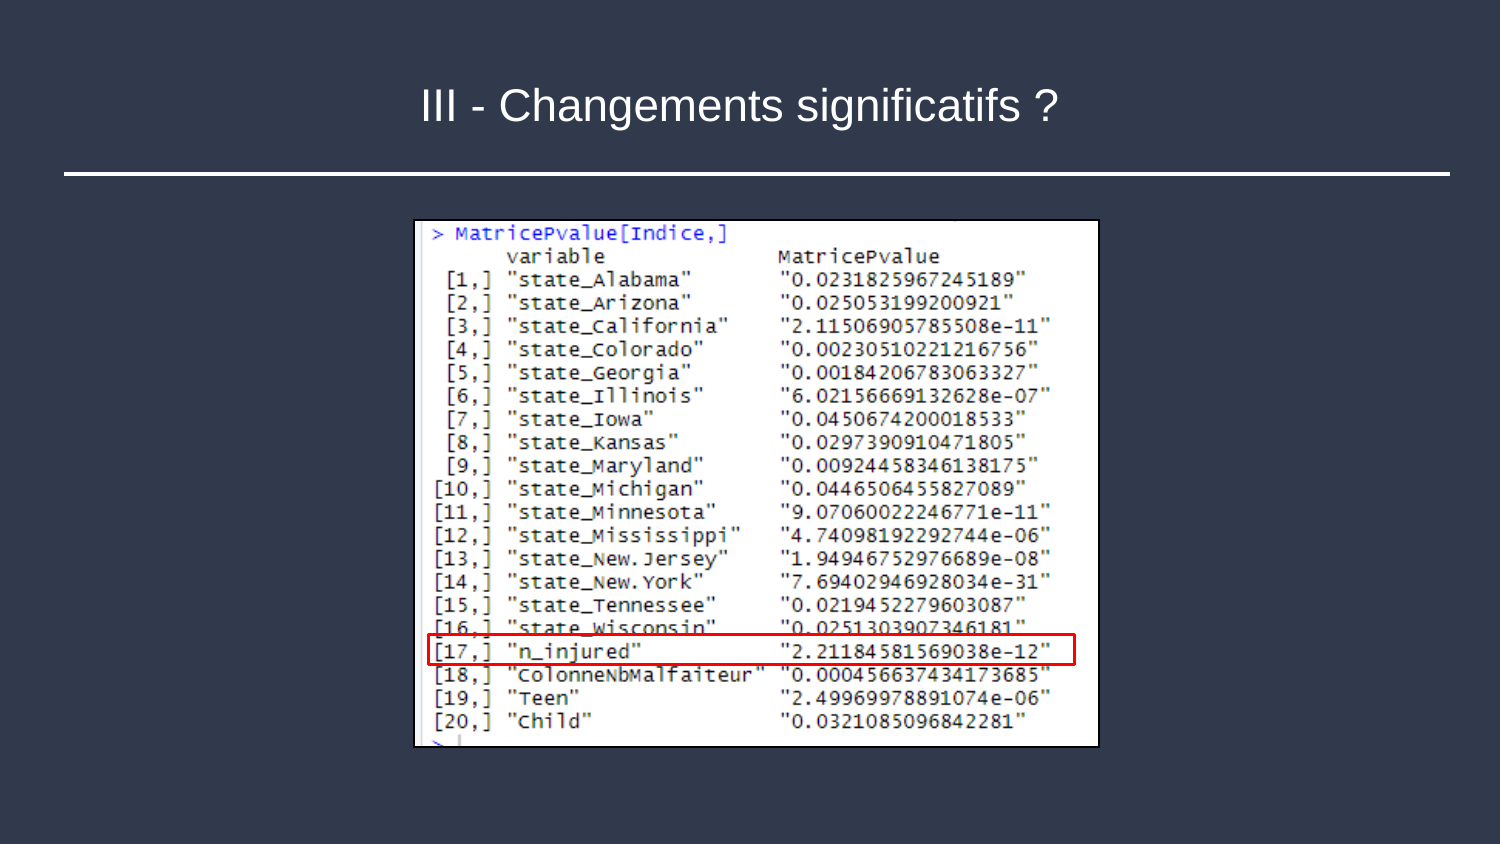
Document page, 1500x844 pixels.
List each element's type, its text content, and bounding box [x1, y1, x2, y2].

picture [414, 220, 1099, 747]
list III - Changements significatifs ? [26, 60, 1466, 166]
